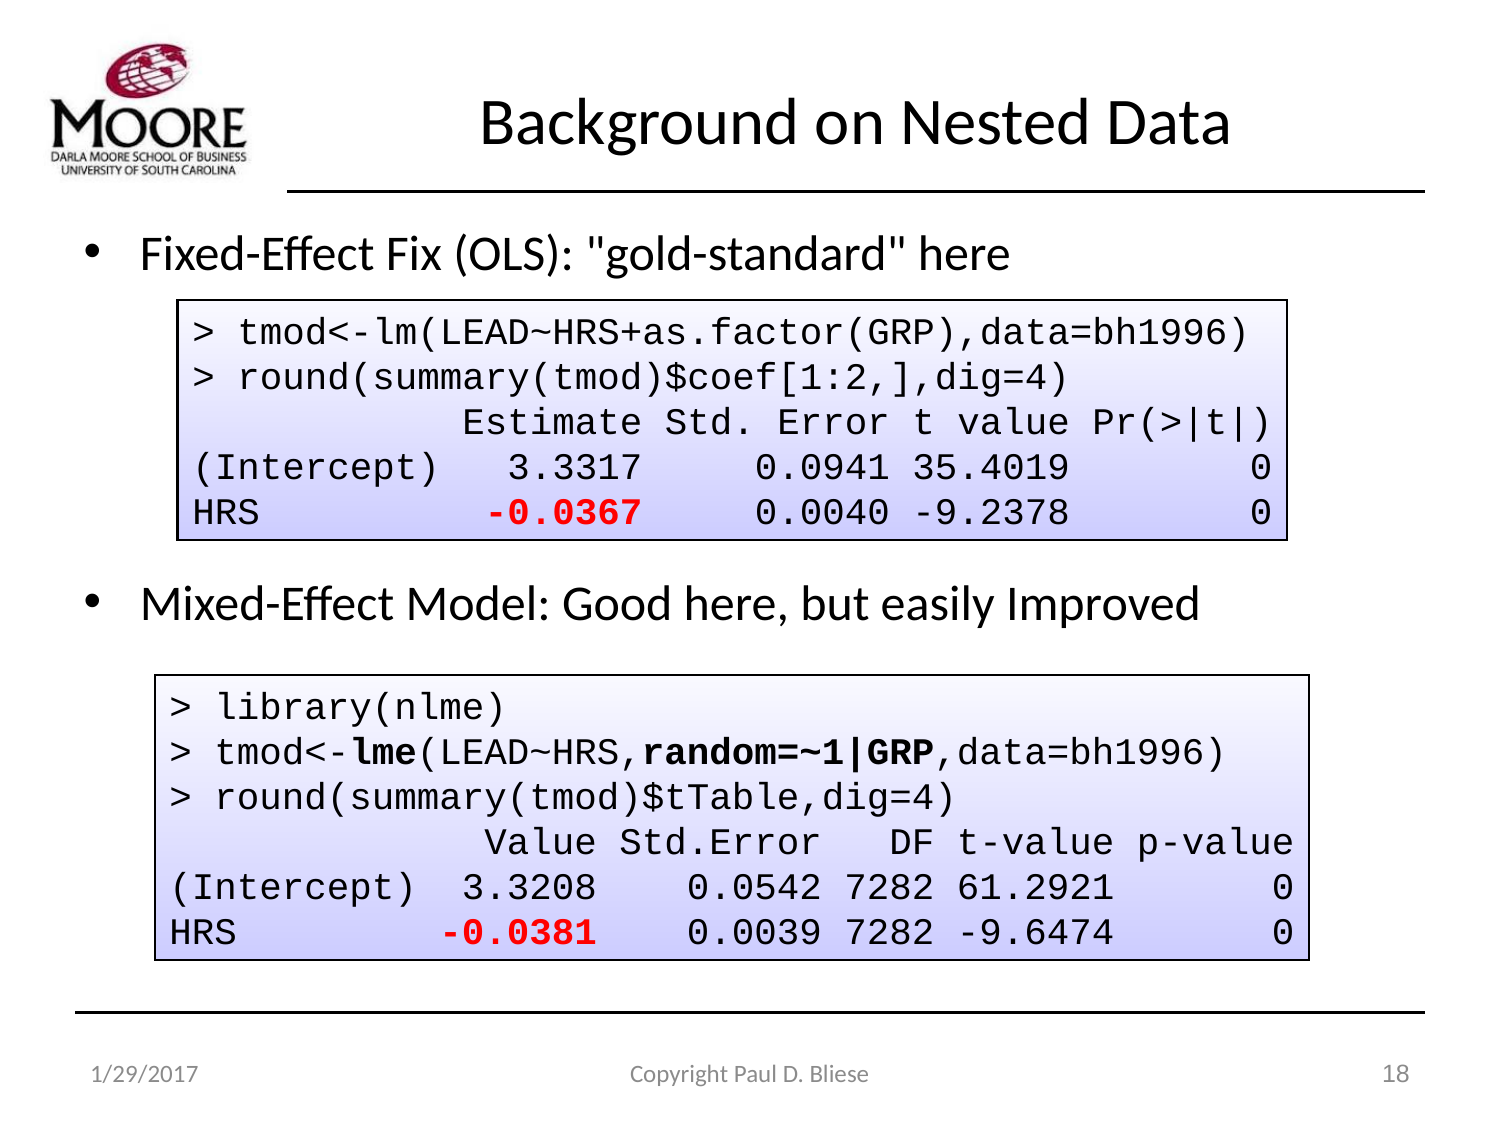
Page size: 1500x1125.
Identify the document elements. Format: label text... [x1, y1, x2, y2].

title Background on Nested Data [287, 45, 1425, 192]
picture [35, 24, 262, 191]
slide_number 18 [1074, 1042, 1425, 1103]
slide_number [75, 1042, 425, 1103]
text_box > tmod<-lm(LEAD~HRS+as.factor(GRP),data=bh1996) > round(summary(tmod)$coef[1:2,],dig=4) Estimate Std. Error t value Pr(>|t|) (Intercept) 3.3317 0.0941 35.4019 0 HRS -0.0367 0.0040 -9.2378 0 [177, 299, 1288, 540]
footer Copyright Paul D. Bliese [512, 1042, 988, 1103]
list Fixed-Effect Fix (OLS): "gold-standard" here Mixed-Effect Model: Good here, but easily Improved [68, 212, 1419, 1000]
text_box > library(nlme) > tmod<-lme(LEAD~HRS,random=~1|GRP,data=bh1996) > round(summary(tmod)$tTable,dig=4) Value Std.Error DF t-value p-value (Intercept) 3.3208 0.0542 7282 61.2921 0 HRS -0.0381 0.0039 7282 -9.6474 0 [154, 674, 1310, 960]
